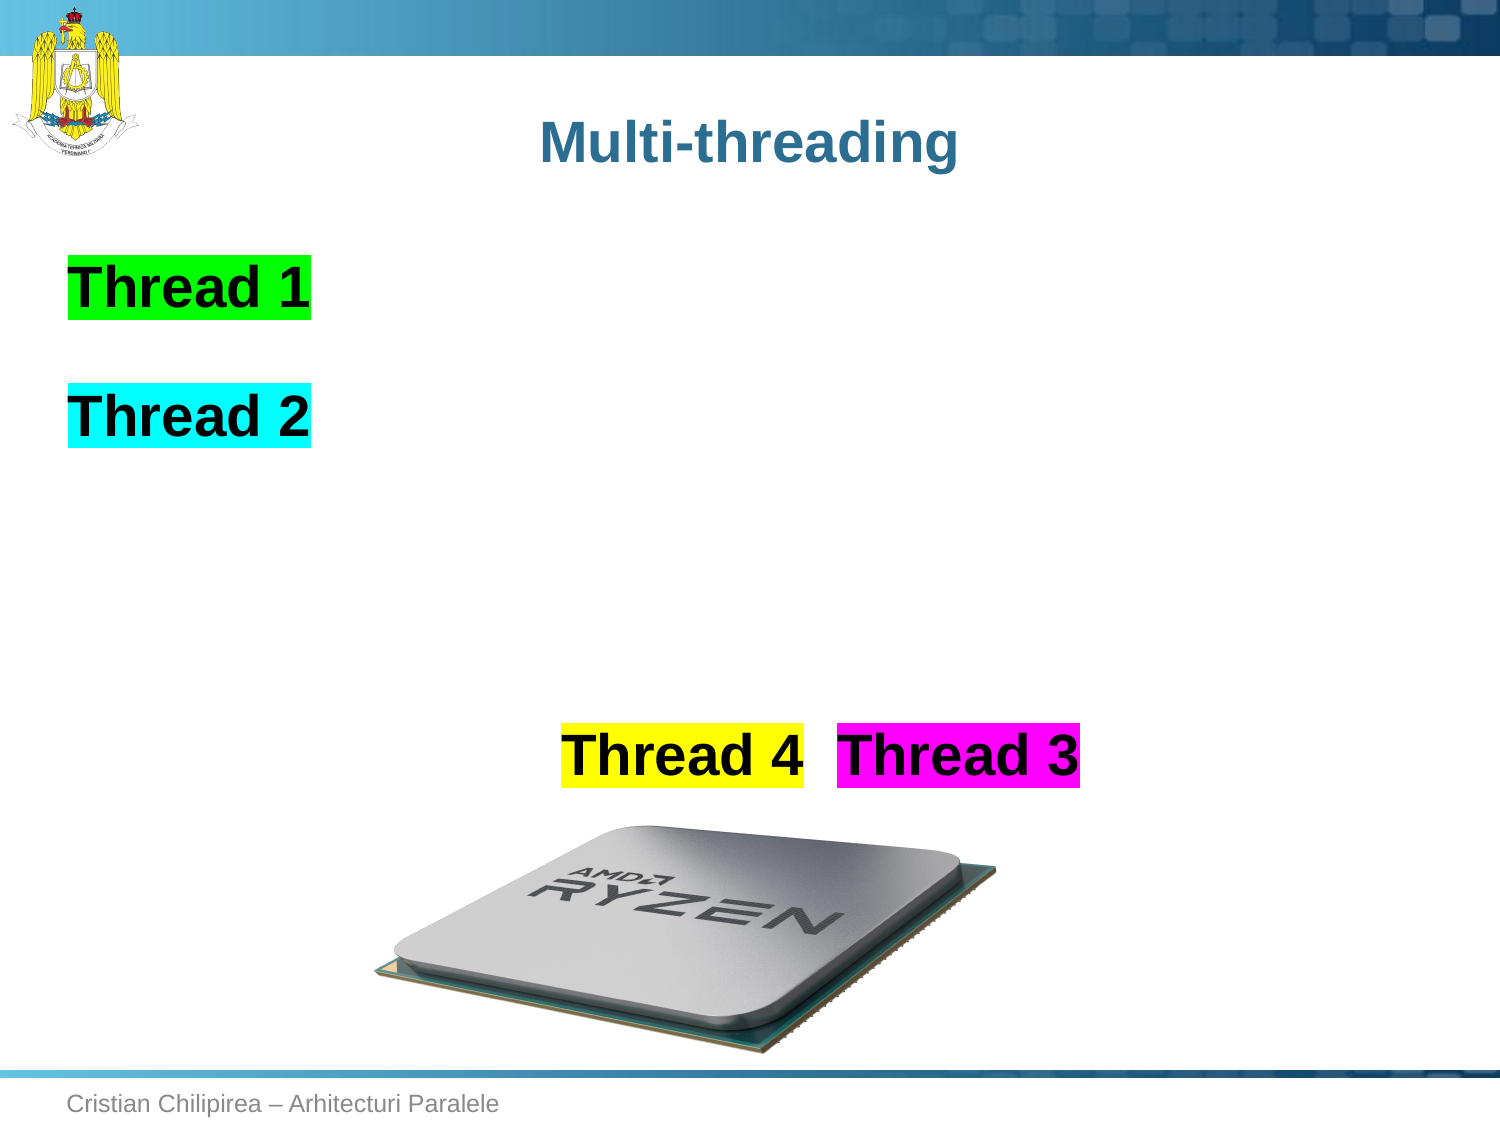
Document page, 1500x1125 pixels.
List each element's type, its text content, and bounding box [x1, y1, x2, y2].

title Multi-threading [51, 102, 1449, 178]
picture [305, 820, 1060, 1059]
text_box Thread 2 [53, 370, 326, 456]
picture [0, 0, 1500, 156]
text_box Thread 1 [53, 241, 326, 327]
picture [0, 1070, 1500, 1078]
footer Cristian Chilipirea – Arhitecturi Paralele [51, 1083, 1157, 1125]
text_box Thread 3 [822, 710, 1096, 795]
text_box Thread 4 [546, 710, 819, 795]
